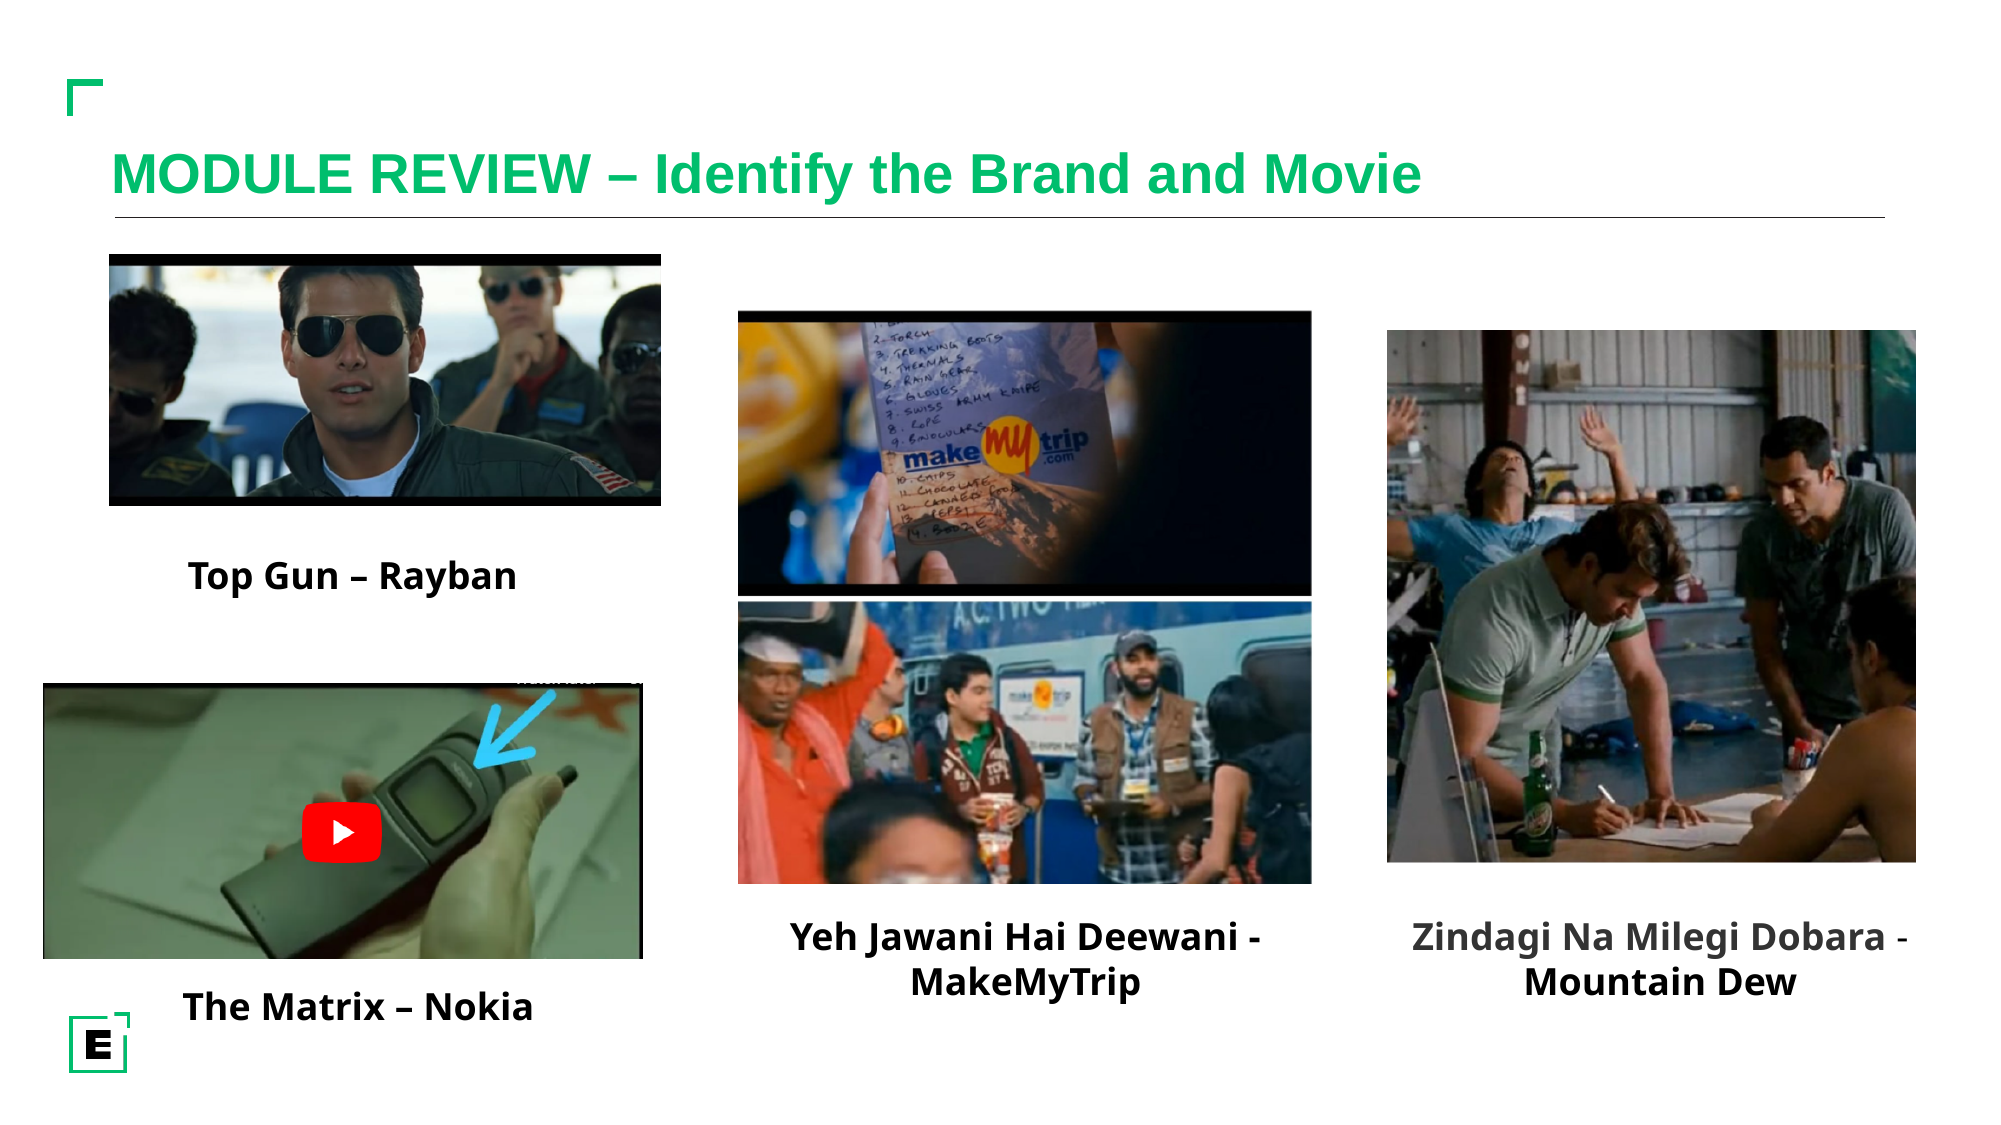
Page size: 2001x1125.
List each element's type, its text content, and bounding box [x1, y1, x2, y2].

text_box The Matrix – Nokia [159, 975, 558, 1036]
picture [69, 1012, 130, 1073]
text_box Zindagi Na Milegi Dobara - Mountain Dew [1394, 905, 1926, 1011]
picture [43, 683, 643, 959]
text_box Yeh Jawani Hai Deewani - MakeMyTrip [762, 905, 1290, 1011]
picture [1384, 330, 1916, 863]
text_box Top Gun – Rayban [144, 544, 561, 605]
title MODULE REVIEW – Identify the Brand and Movie [109, 75, 1745, 265]
picture [738, 309, 1314, 885]
picture [108, 254, 661, 507]
